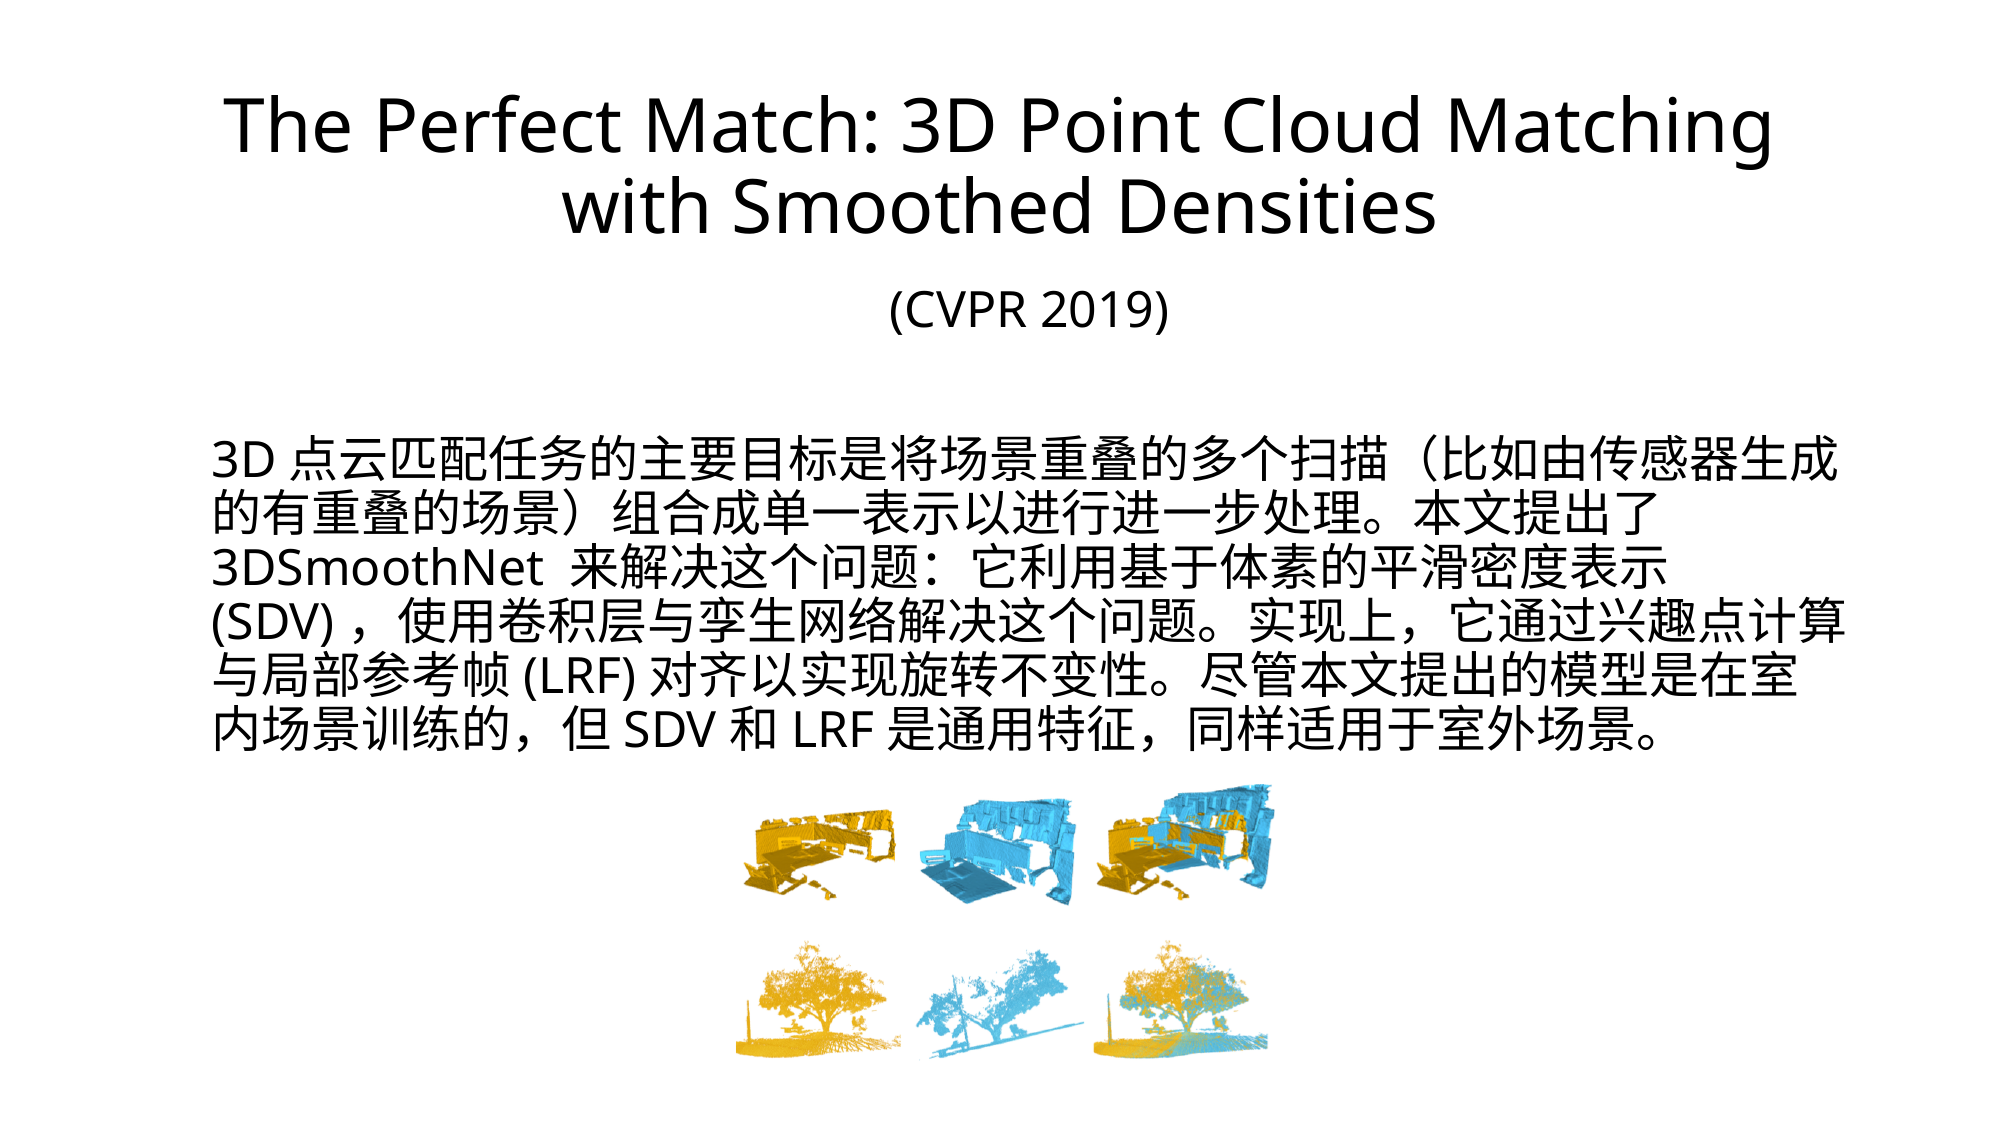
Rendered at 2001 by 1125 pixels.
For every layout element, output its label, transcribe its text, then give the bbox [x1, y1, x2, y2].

list (CVPR 2019) 3D点云匹配任务的主要目标是将场景重叠的多个扫描（比如由传感器生成的有重叠的场景）组合成单一表示以进行进一步处理。本文提出了 3DSmoothNet 来解决这个问题：它利用基于体素的平滑密度表示(SDV)，使用卷积层与孪生网络解决这个问题。实现上，它通过兴趣点计算与局部参考帧(LRF)对齐以实现旋转不变性。尽管本文提出的模型是在室内场景训练的，但SDV和LRF是通用特征，同样适用于室外场景。 [196, 277, 1863, 992]
title The Perfect Match: 3D Point Cloud Matching with Smoothed Densities [137, 59, 1863, 278]
picture [720, 782, 1280, 1075]
